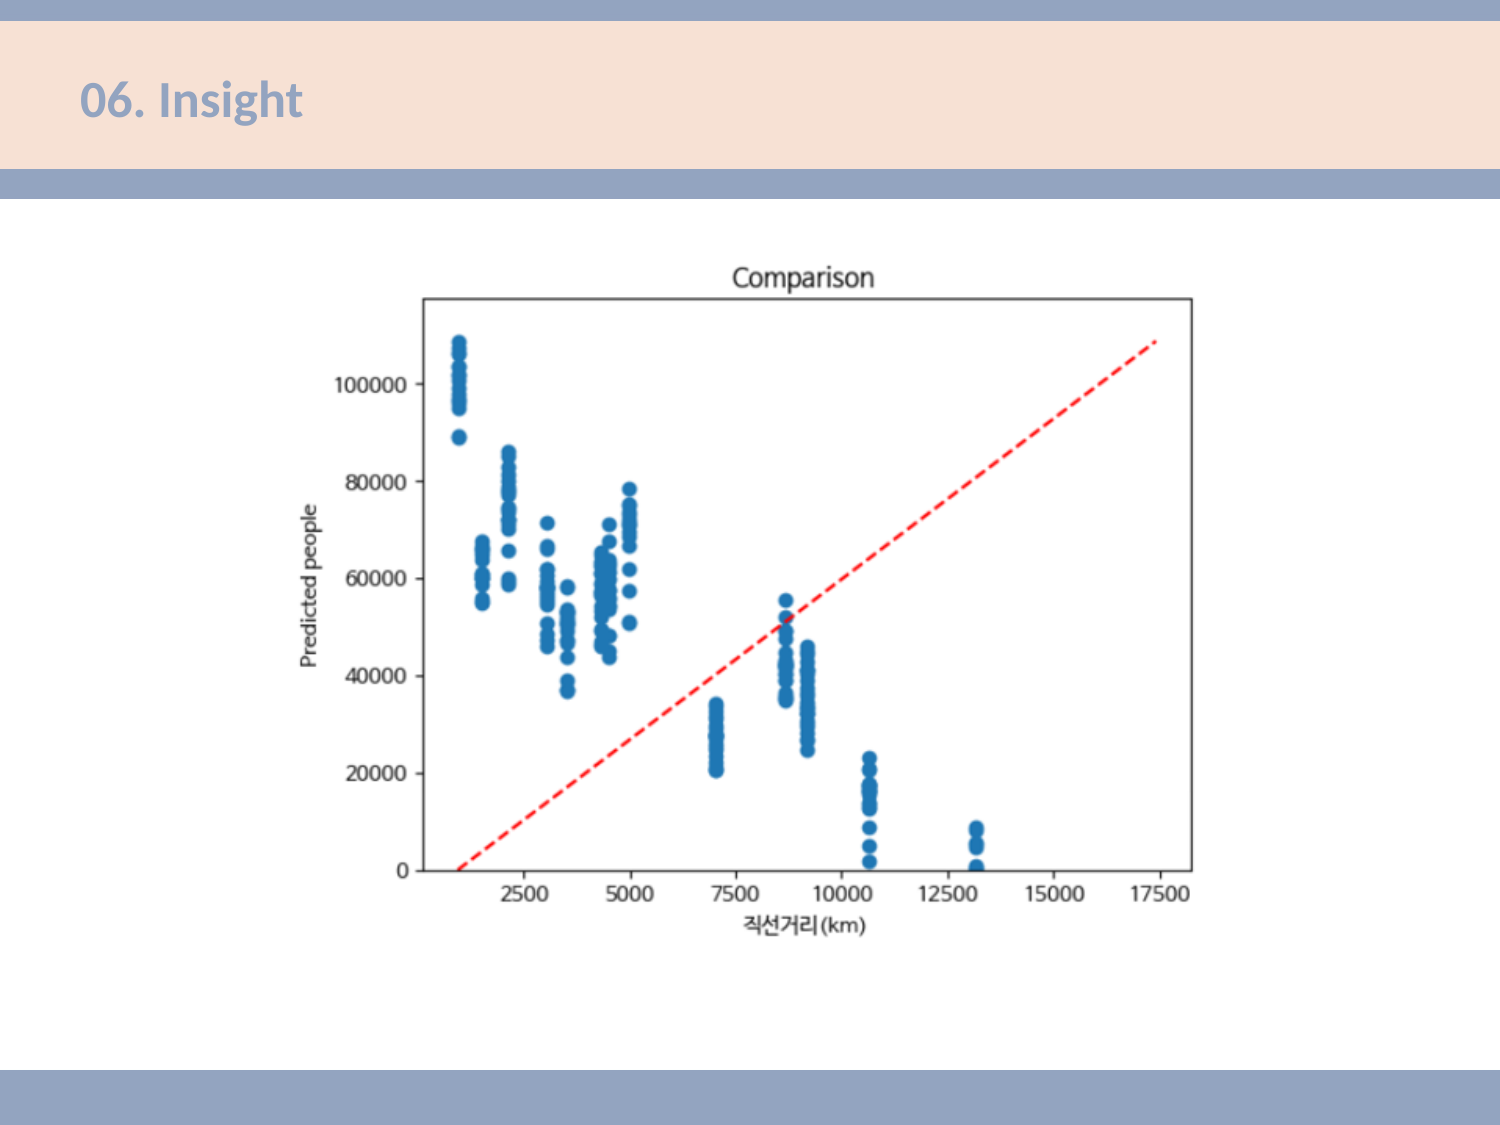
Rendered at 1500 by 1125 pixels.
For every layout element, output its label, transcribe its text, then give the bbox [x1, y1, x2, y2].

picture [0, 0, 1500, 1125]
title 06. Insight [64, 30, 1322, 162]
